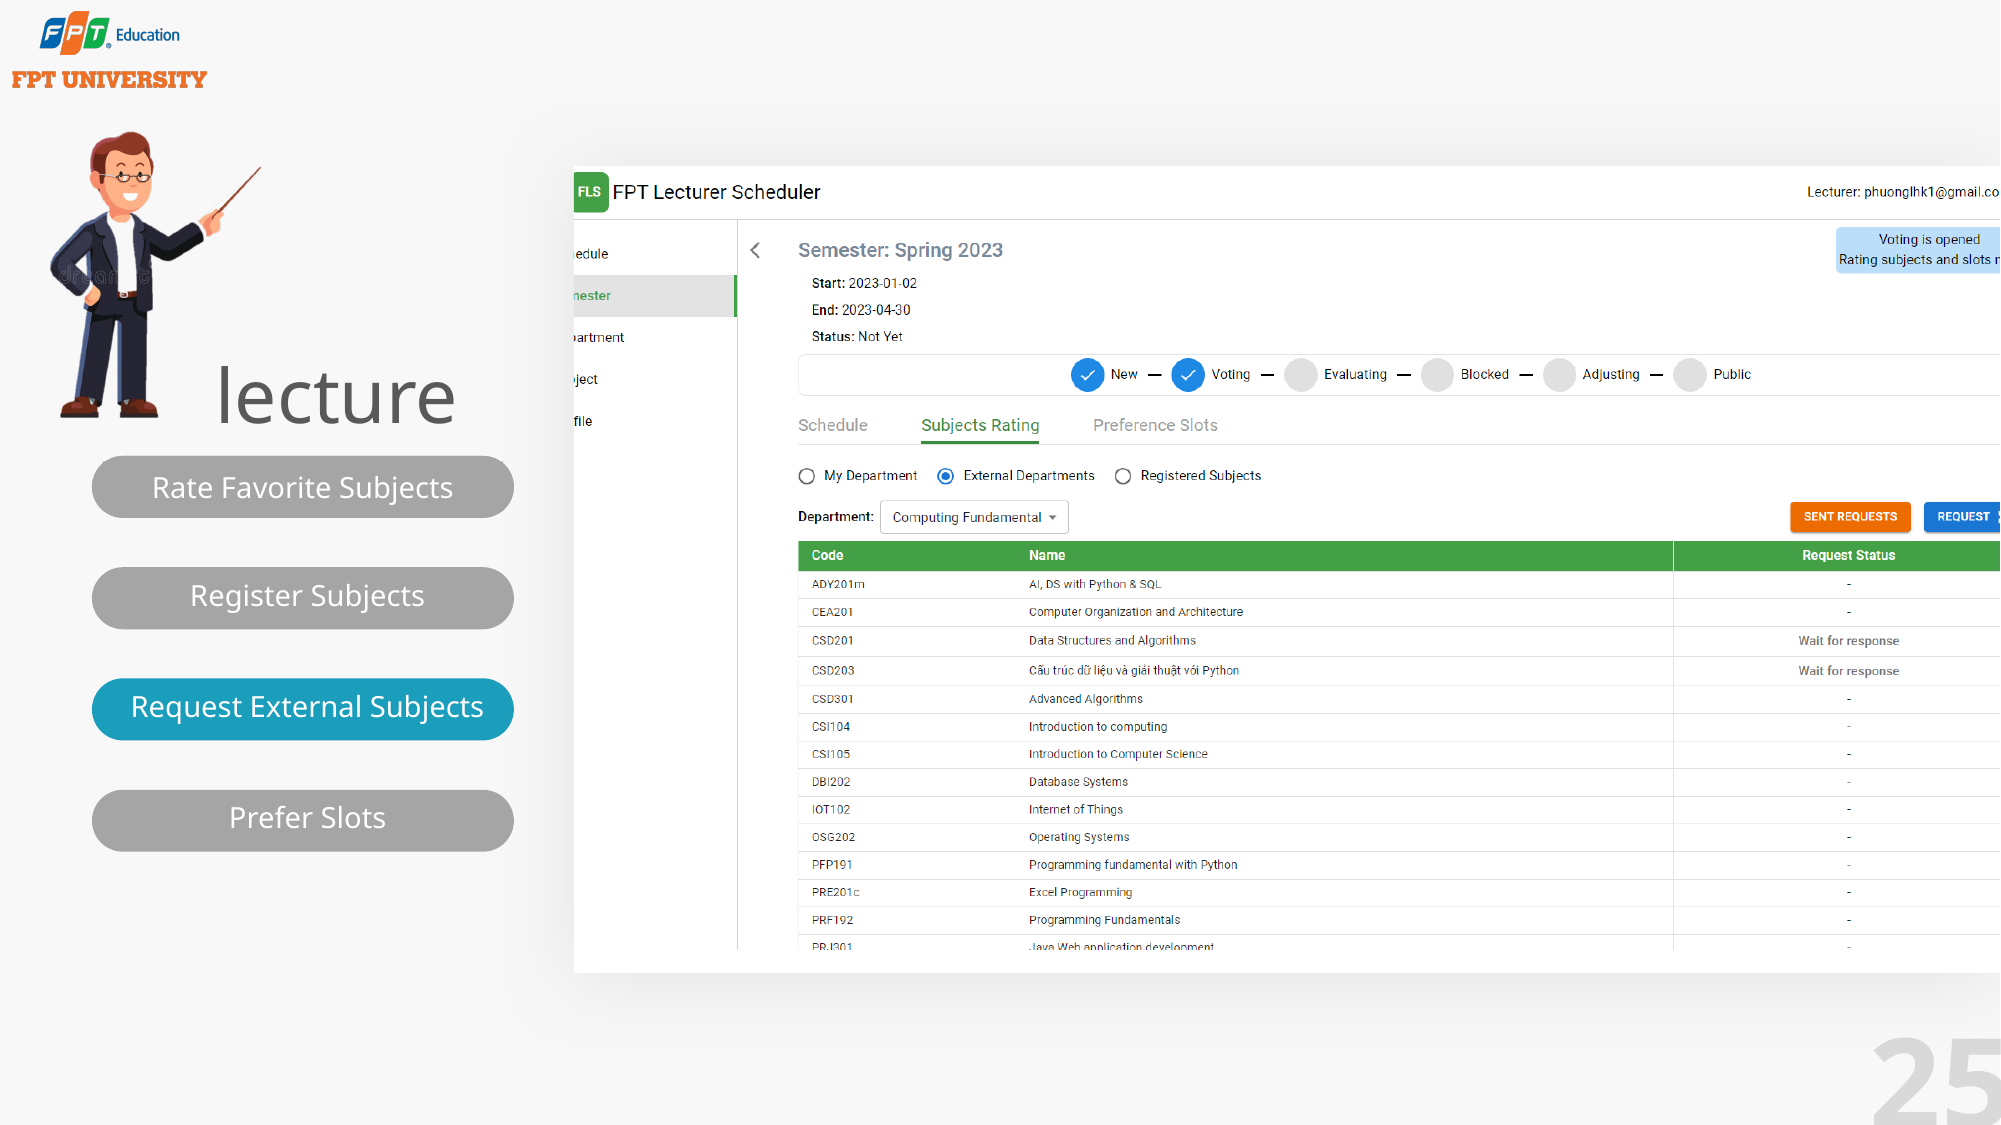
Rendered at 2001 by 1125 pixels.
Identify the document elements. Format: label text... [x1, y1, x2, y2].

picture [573, 166, 2000, 973]
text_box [91, 789, 514, 852]
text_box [91, 455, 514, 518]
text_box lecturer [300, 340, 486, 443]
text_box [91, 567, 514, 630]
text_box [91, 678, 514, 741]
picture [0, 11, 300, 456]
